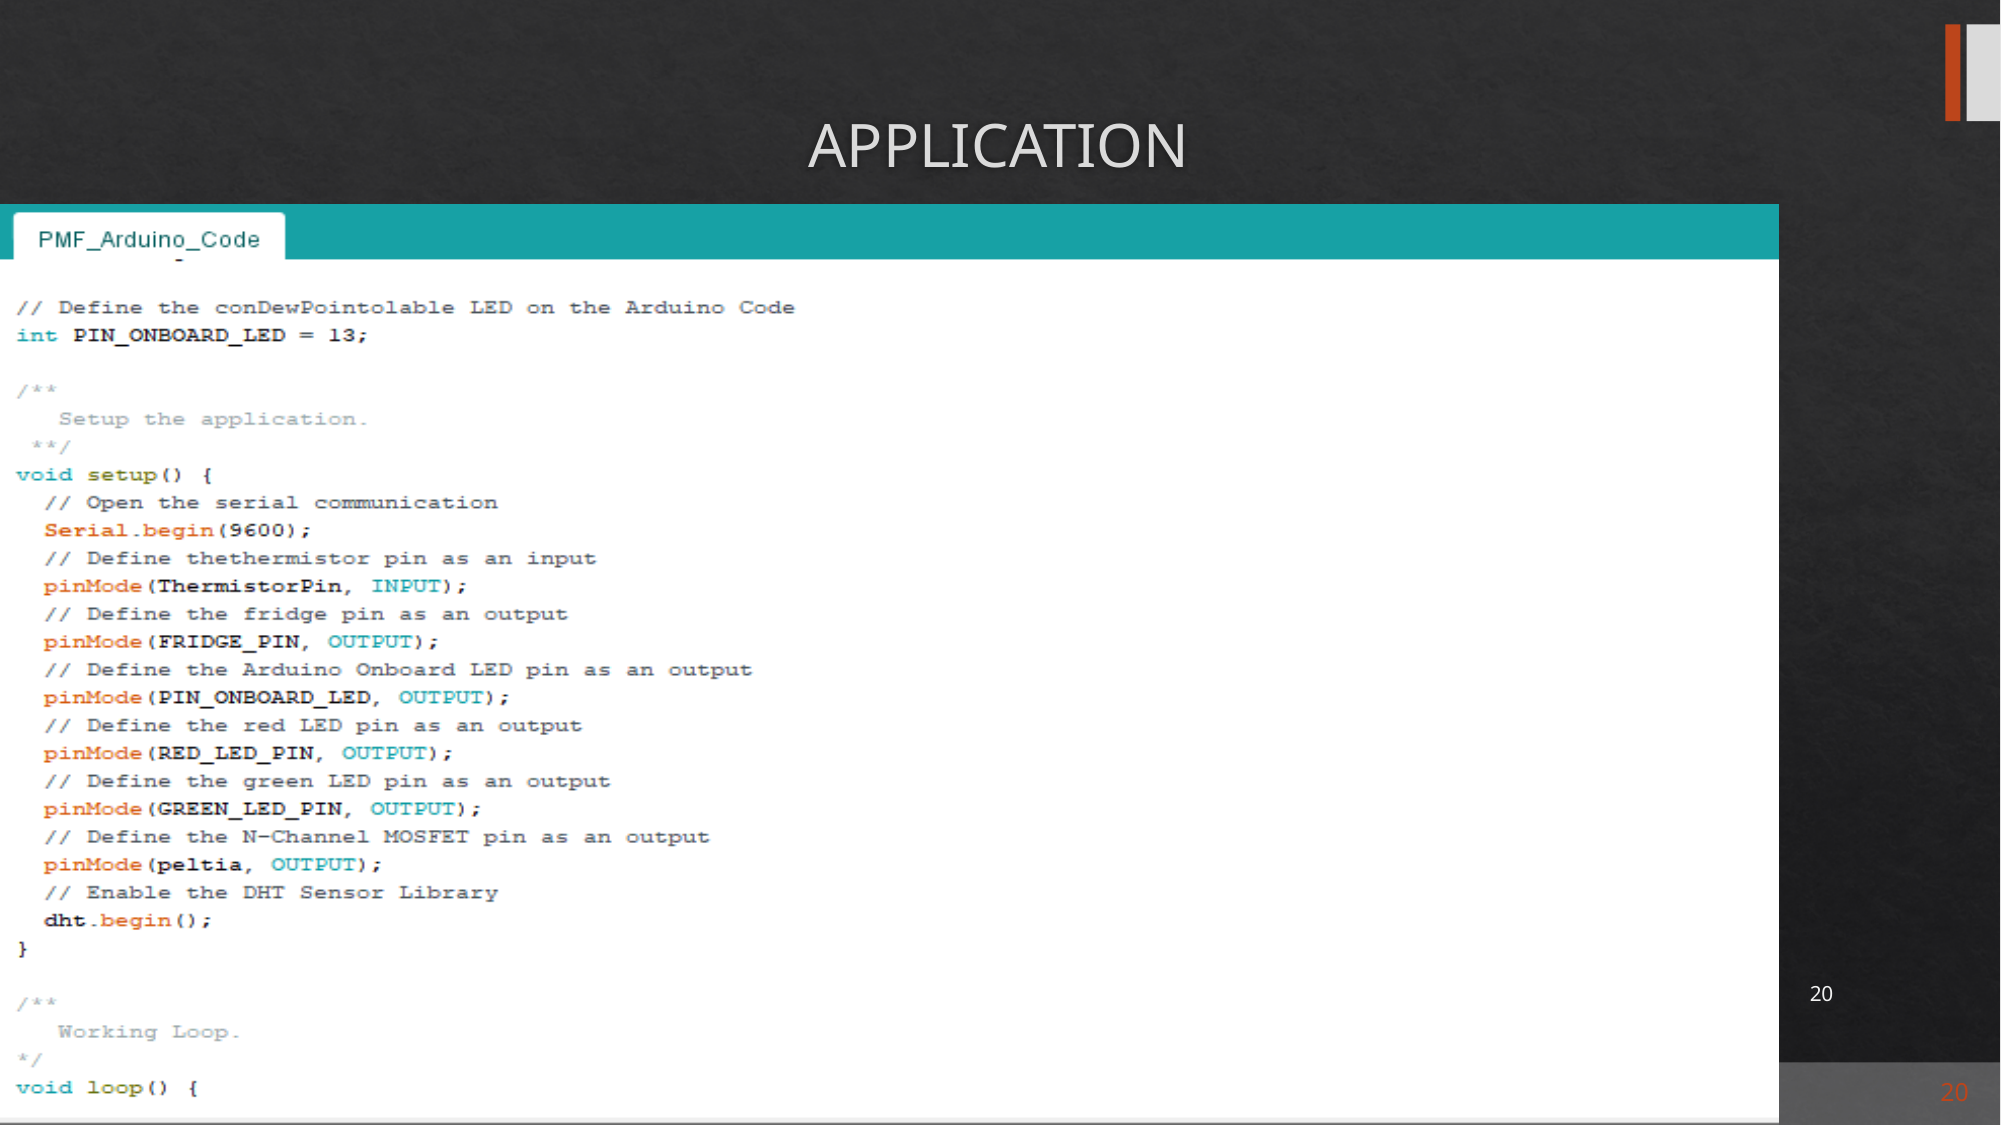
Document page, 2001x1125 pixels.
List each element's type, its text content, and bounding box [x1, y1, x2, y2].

title APPLICATION [149, 99, 1849, 260]
picture [0, 204, 1779, 1125]
slide_number 20 [1787, 965, 1849, 1025]
